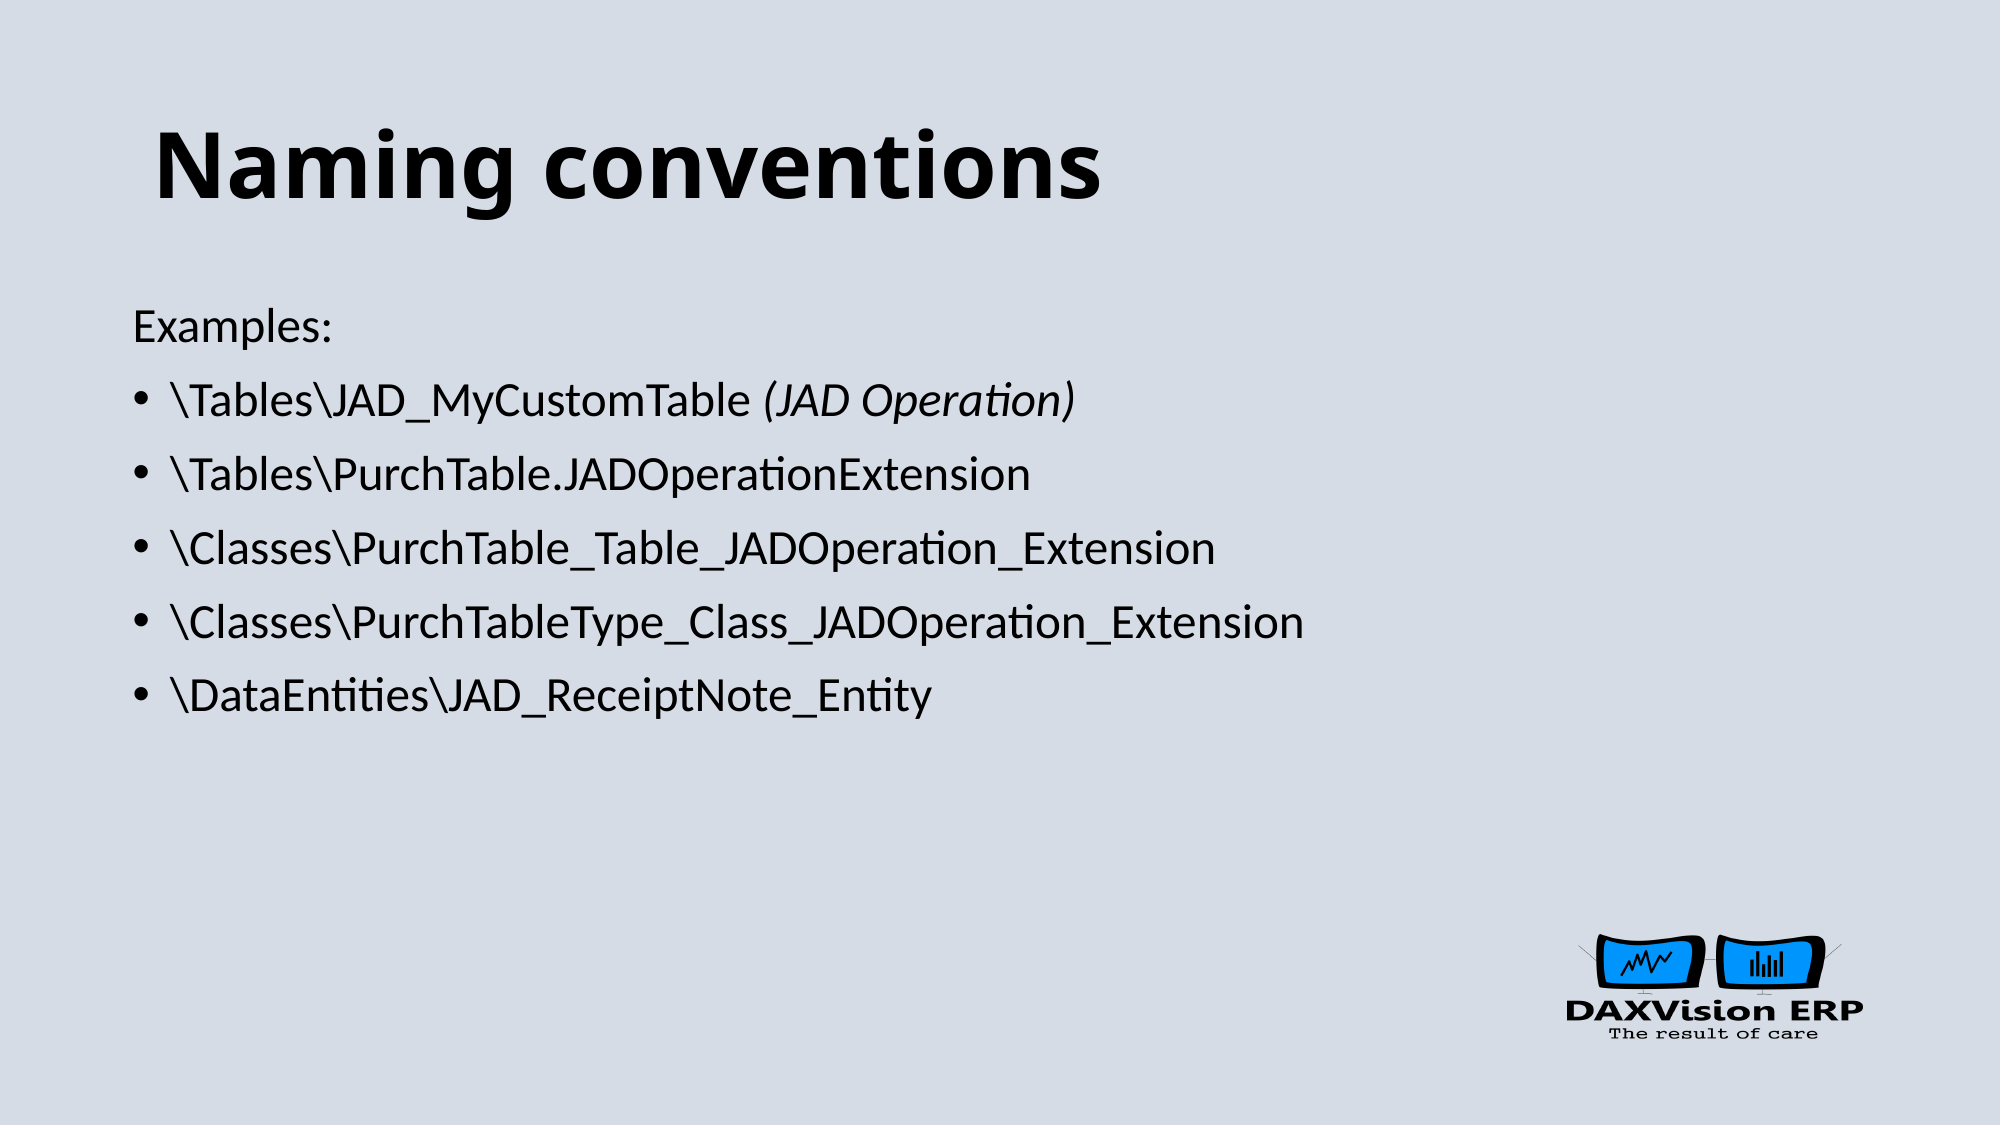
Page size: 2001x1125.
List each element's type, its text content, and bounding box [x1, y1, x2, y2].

title Naming conventions [137, 59, 1863, 278]
picture [1567, 958, 1863, 1103]
list Examples: \Tables\JAD_MyCustomTable (JAD Operation) \Tables\PurchTable.JADOperationExtension \Classes\PurchTable_Table_JADOperation_Extension \Classes\PurchTableType_Class_JADOperation_Extension \DataEntities\JAD_ReceiptNote_Entity [117, 292, 1955, 958]
